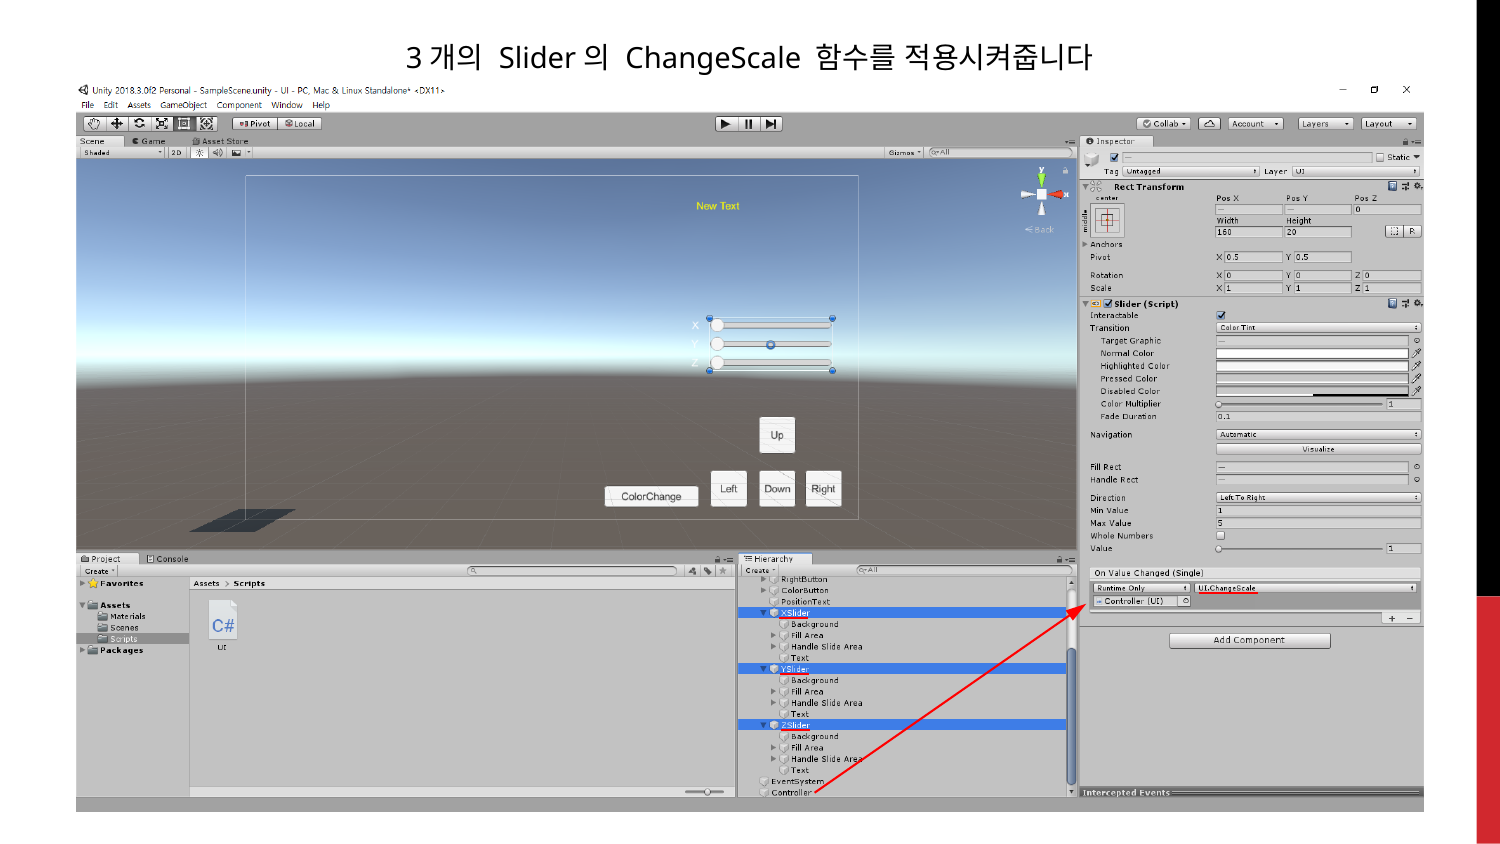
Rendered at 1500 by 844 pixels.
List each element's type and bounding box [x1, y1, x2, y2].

text_box [76, 31, 1424, 813]
